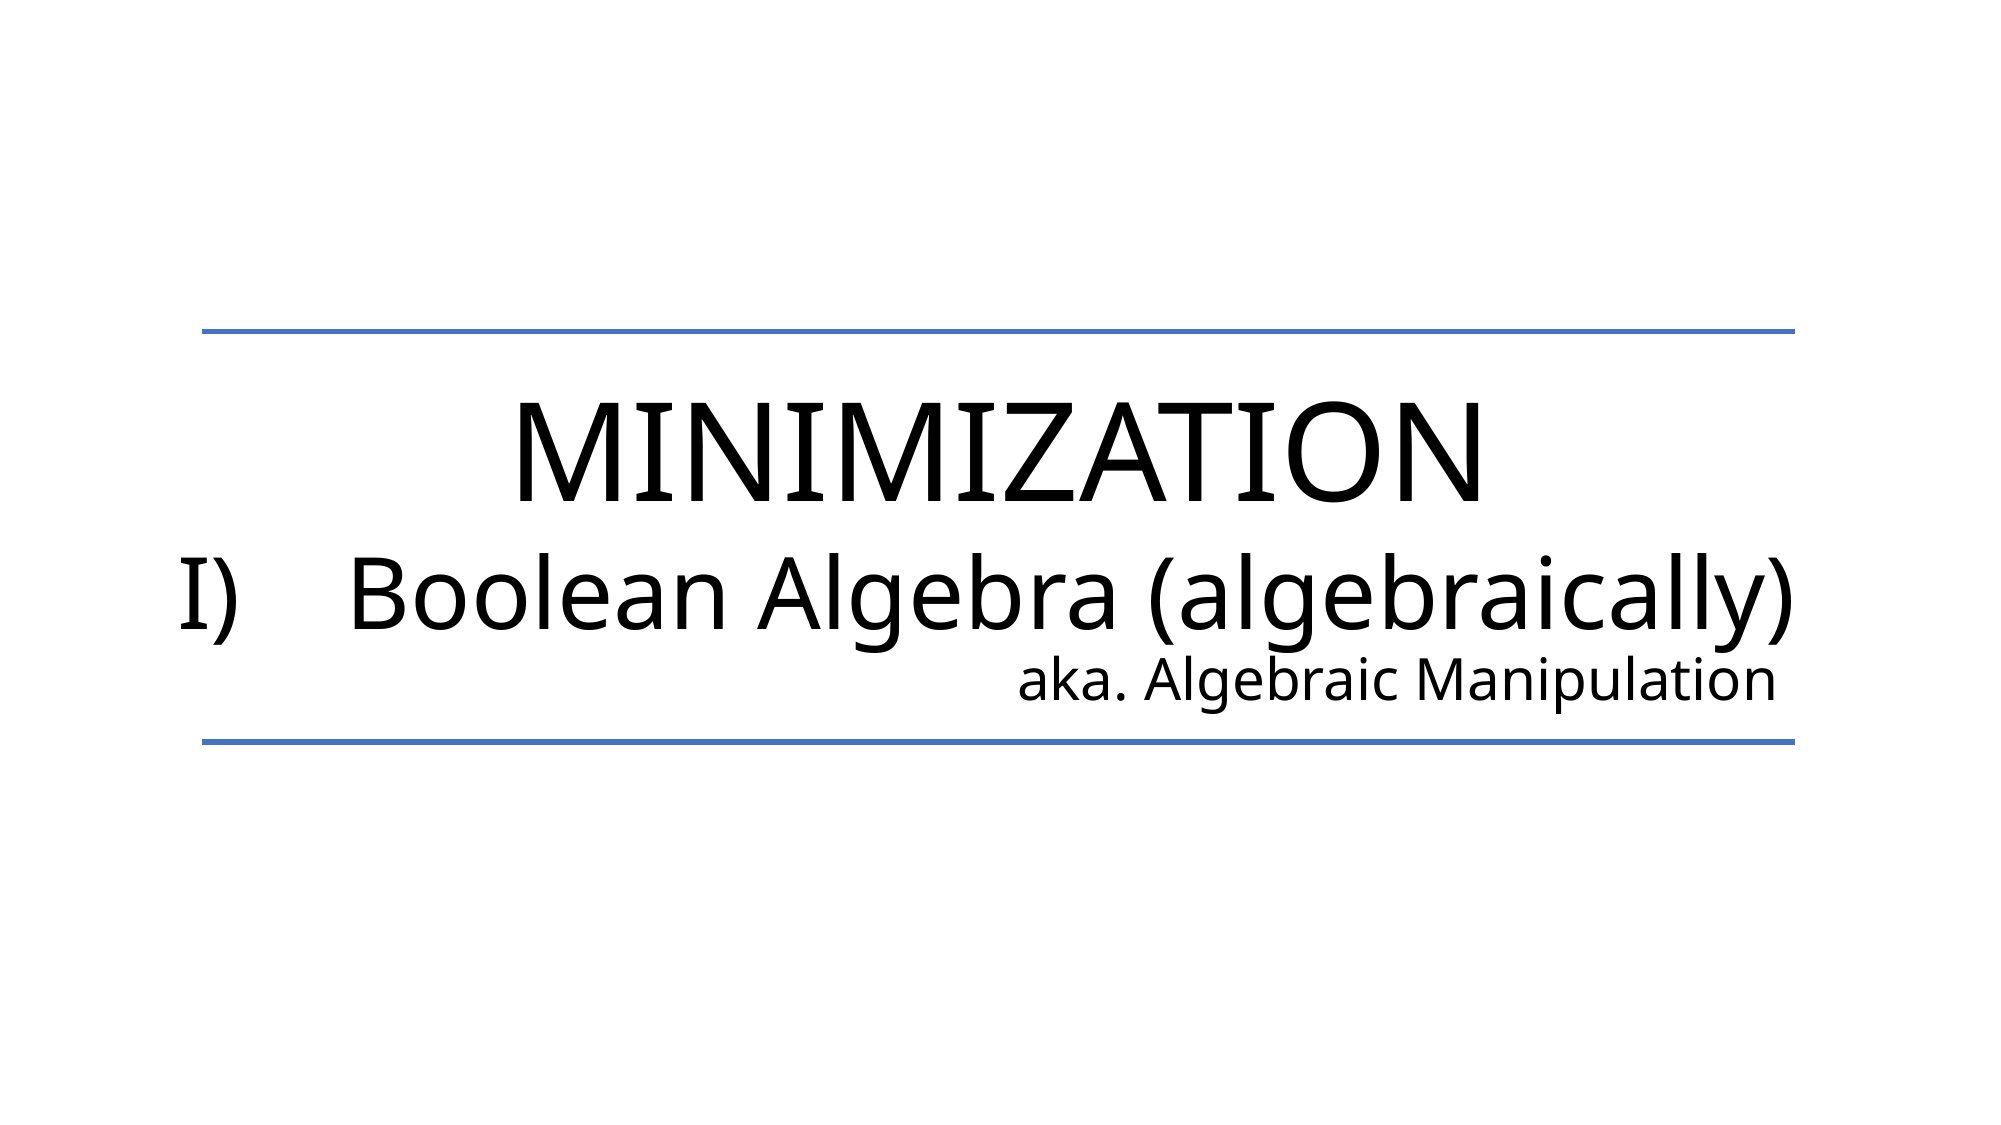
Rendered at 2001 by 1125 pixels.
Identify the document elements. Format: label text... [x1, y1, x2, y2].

text_box Minimization Boolean Algebra (algebraically) [0, 357, 2000, 657]
text_box aka. Algebraic Manipulation [1002, 634, 1793, 720]
